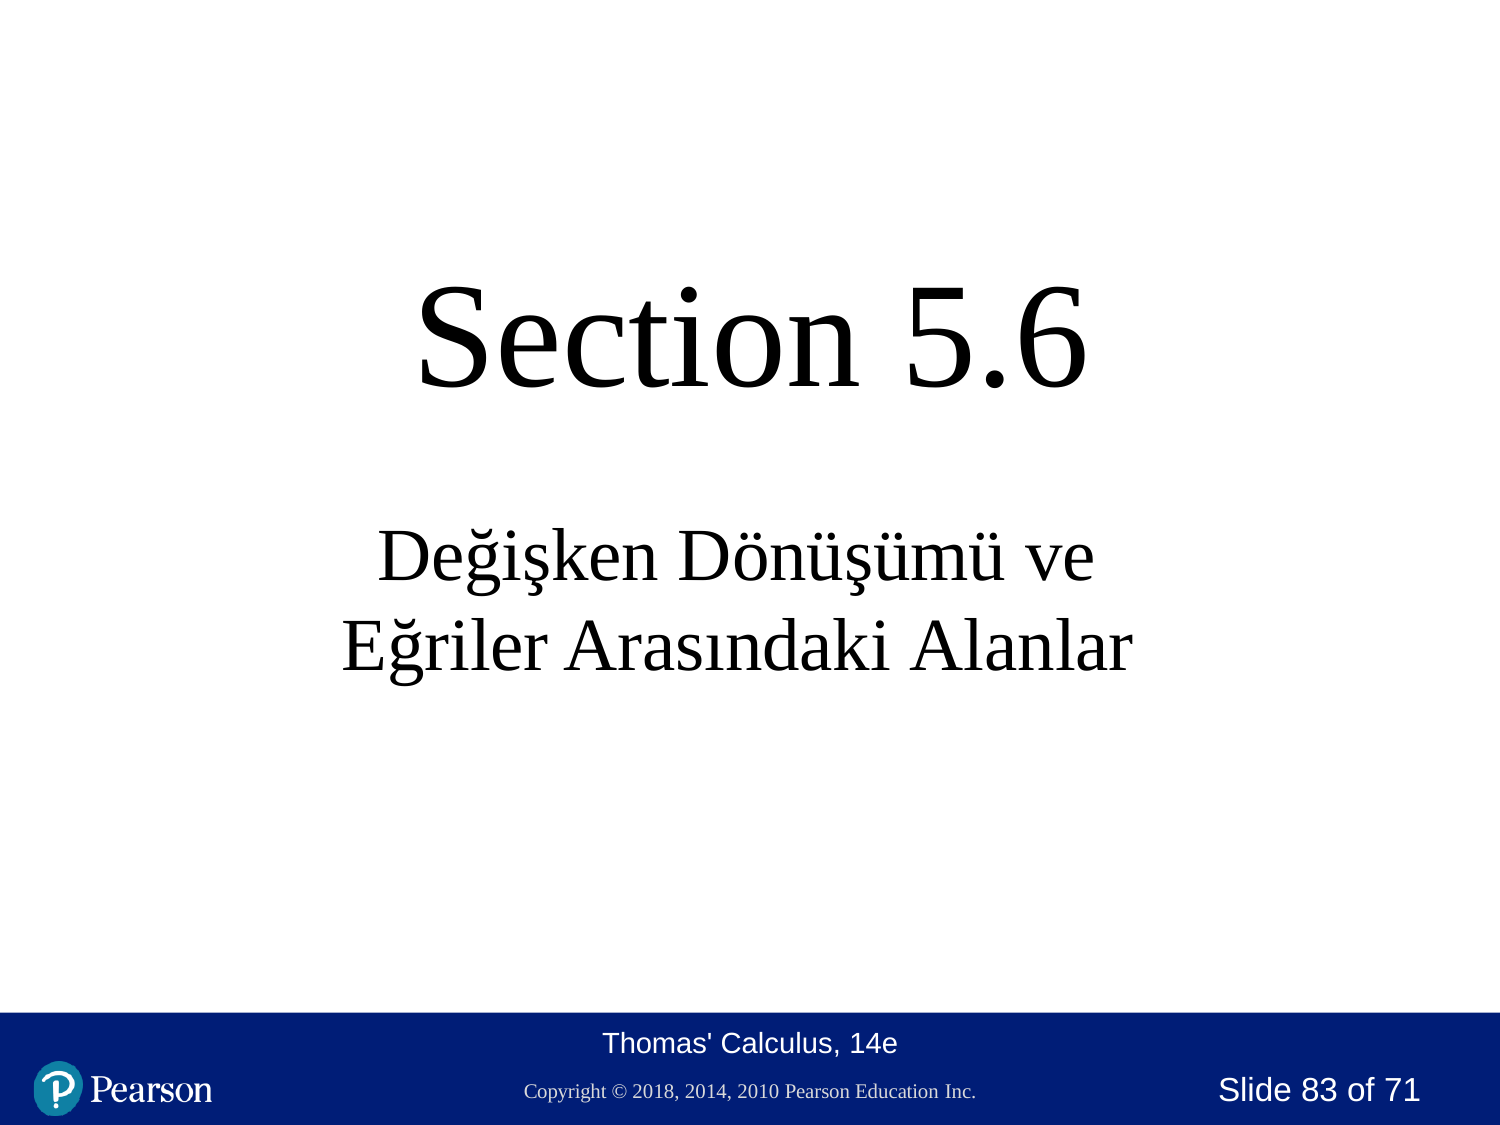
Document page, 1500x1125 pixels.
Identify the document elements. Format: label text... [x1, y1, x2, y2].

picture [33, 1061, 212, 1116]
slide_number Slide 100 of 71 [1216, 1069, 1443, 1125]
text_box Değişken Dönüşümü ve Eğriler Arasındaki Alanlar [339, 503, 1136, 686]
text_box Section 5.6 [410, 234, 1090, 417]
footer Thomas' Calculus, 14e Copyright © 2018, 2014, 2010 Pearson Education Inc. [519, 1024, 978, 1125]
